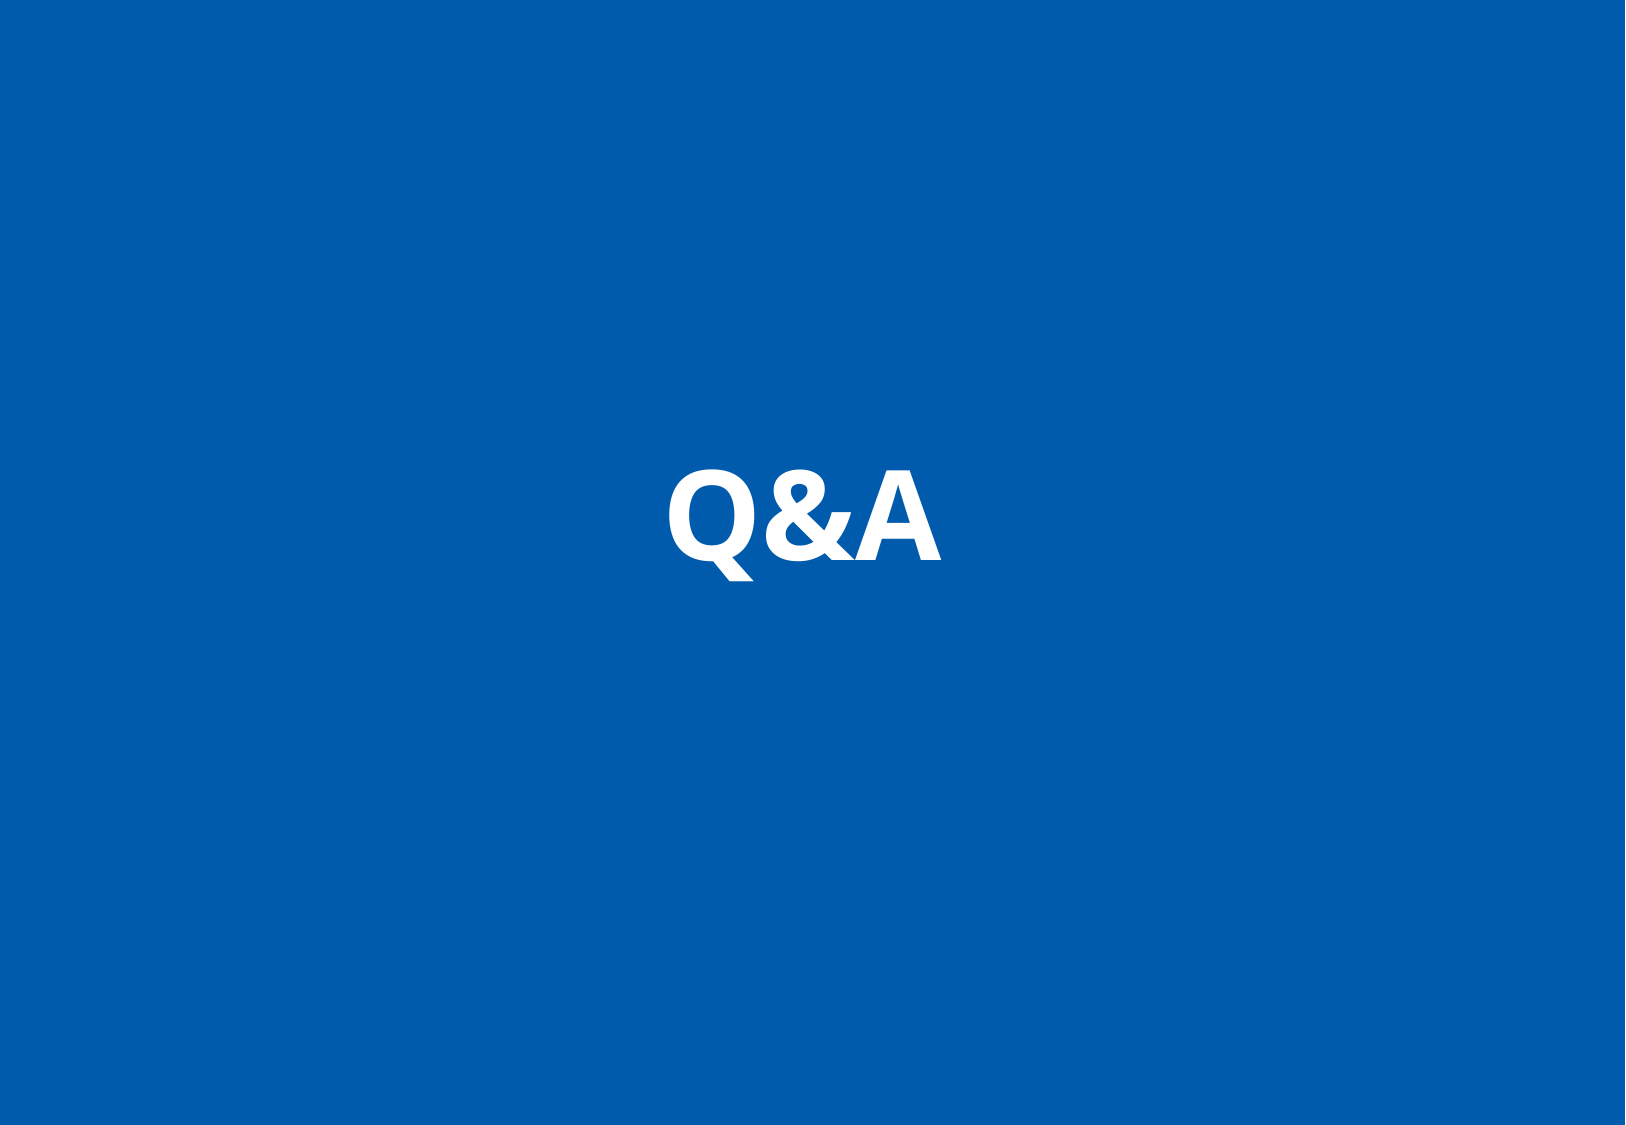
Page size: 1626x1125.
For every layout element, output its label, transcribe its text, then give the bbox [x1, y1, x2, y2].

text_box Q&A [647, 428, 957, 594]
